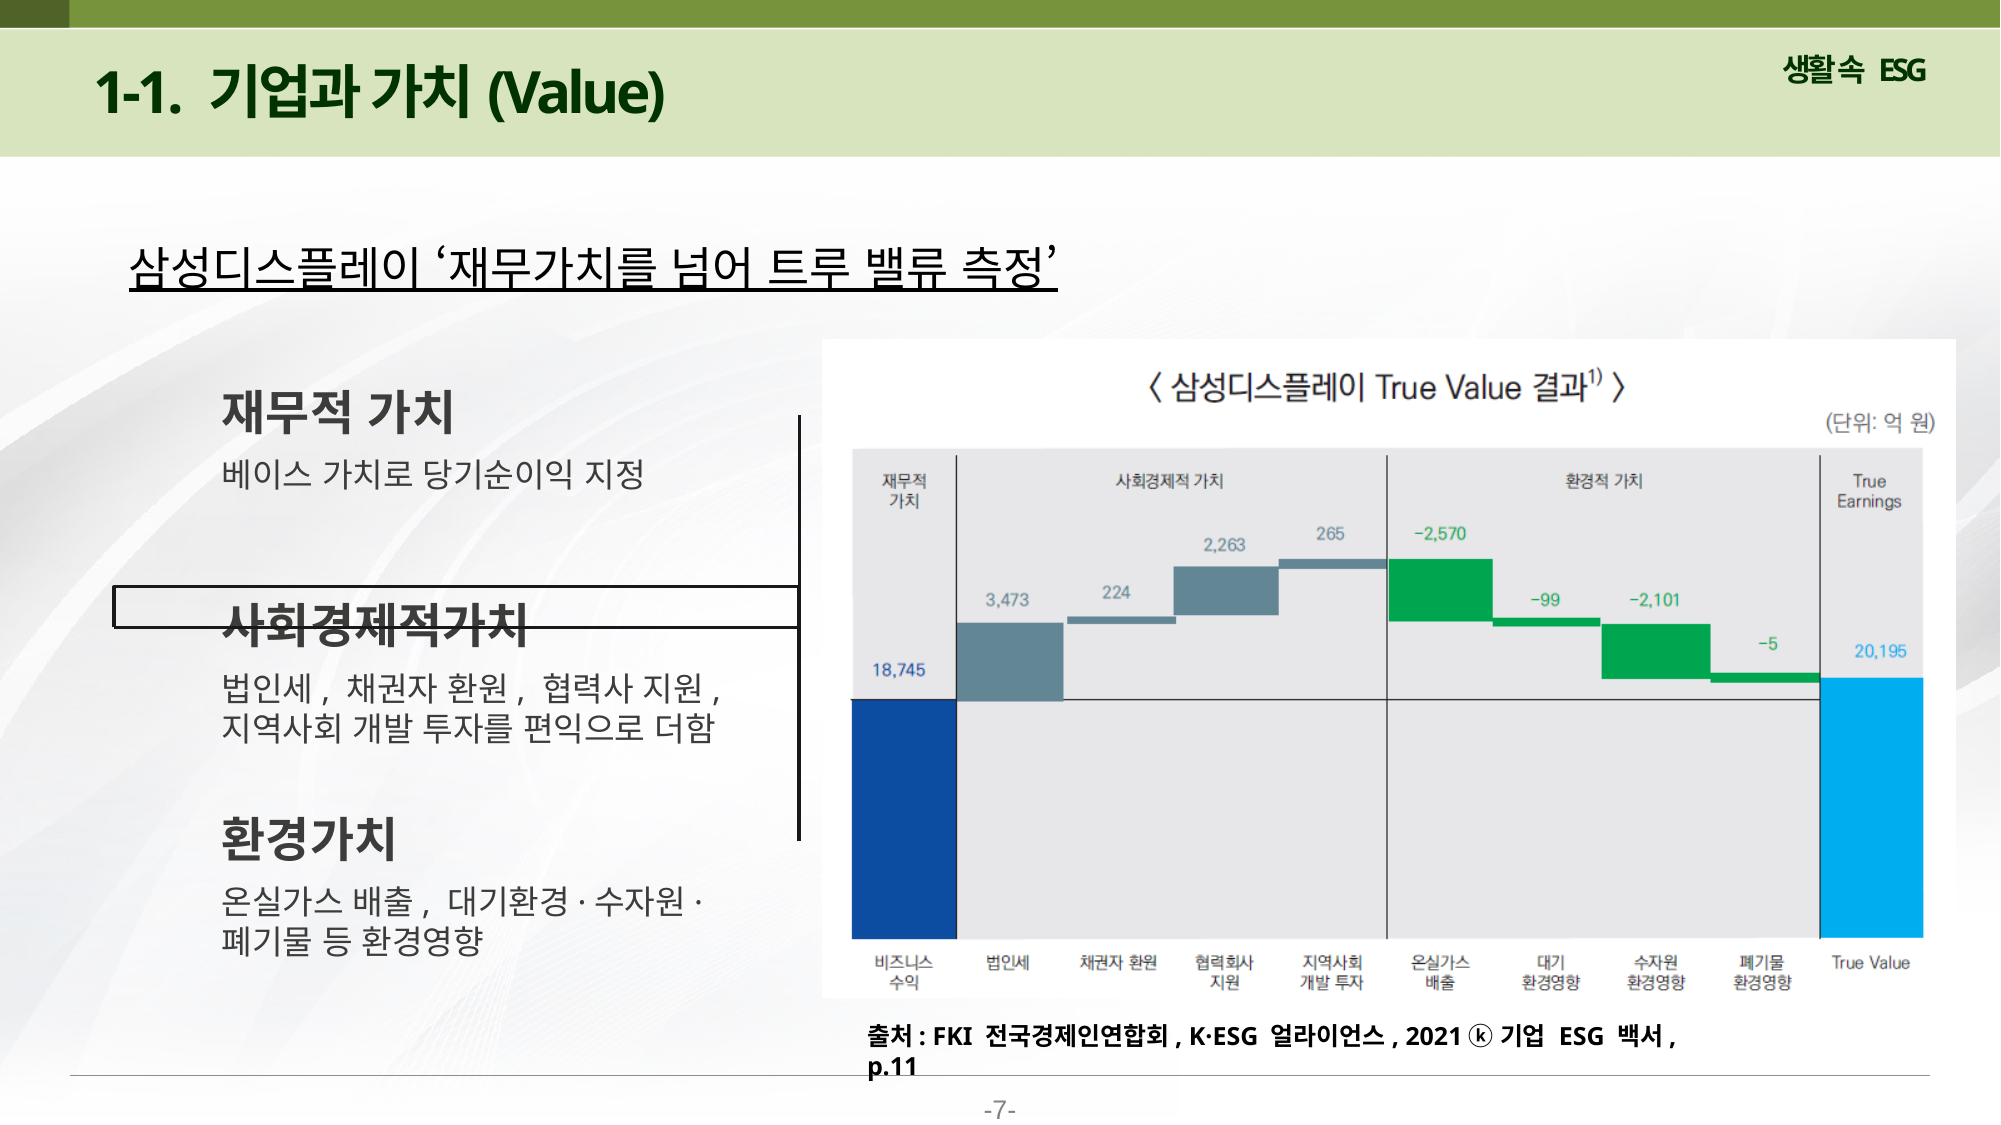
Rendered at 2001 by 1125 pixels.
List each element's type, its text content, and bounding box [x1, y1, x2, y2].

text_box 출처: FKI 전국경제인연합회, K·ESG 얼라이언스, 2021 ⓚ기업 ESG 백서, p.11 [852, 1013, 1709, 1088]
text_box 삼성디스플레이 ‘재무가치를 넘어 트루 밸류 측정’ [114, 231, 1225, 302]
text_box 1-1. 기업과 가치(Value) [78, 48, 1367, 133]
picture [0, 129, 2000, 1125]
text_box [113, 373, 800, 986]
